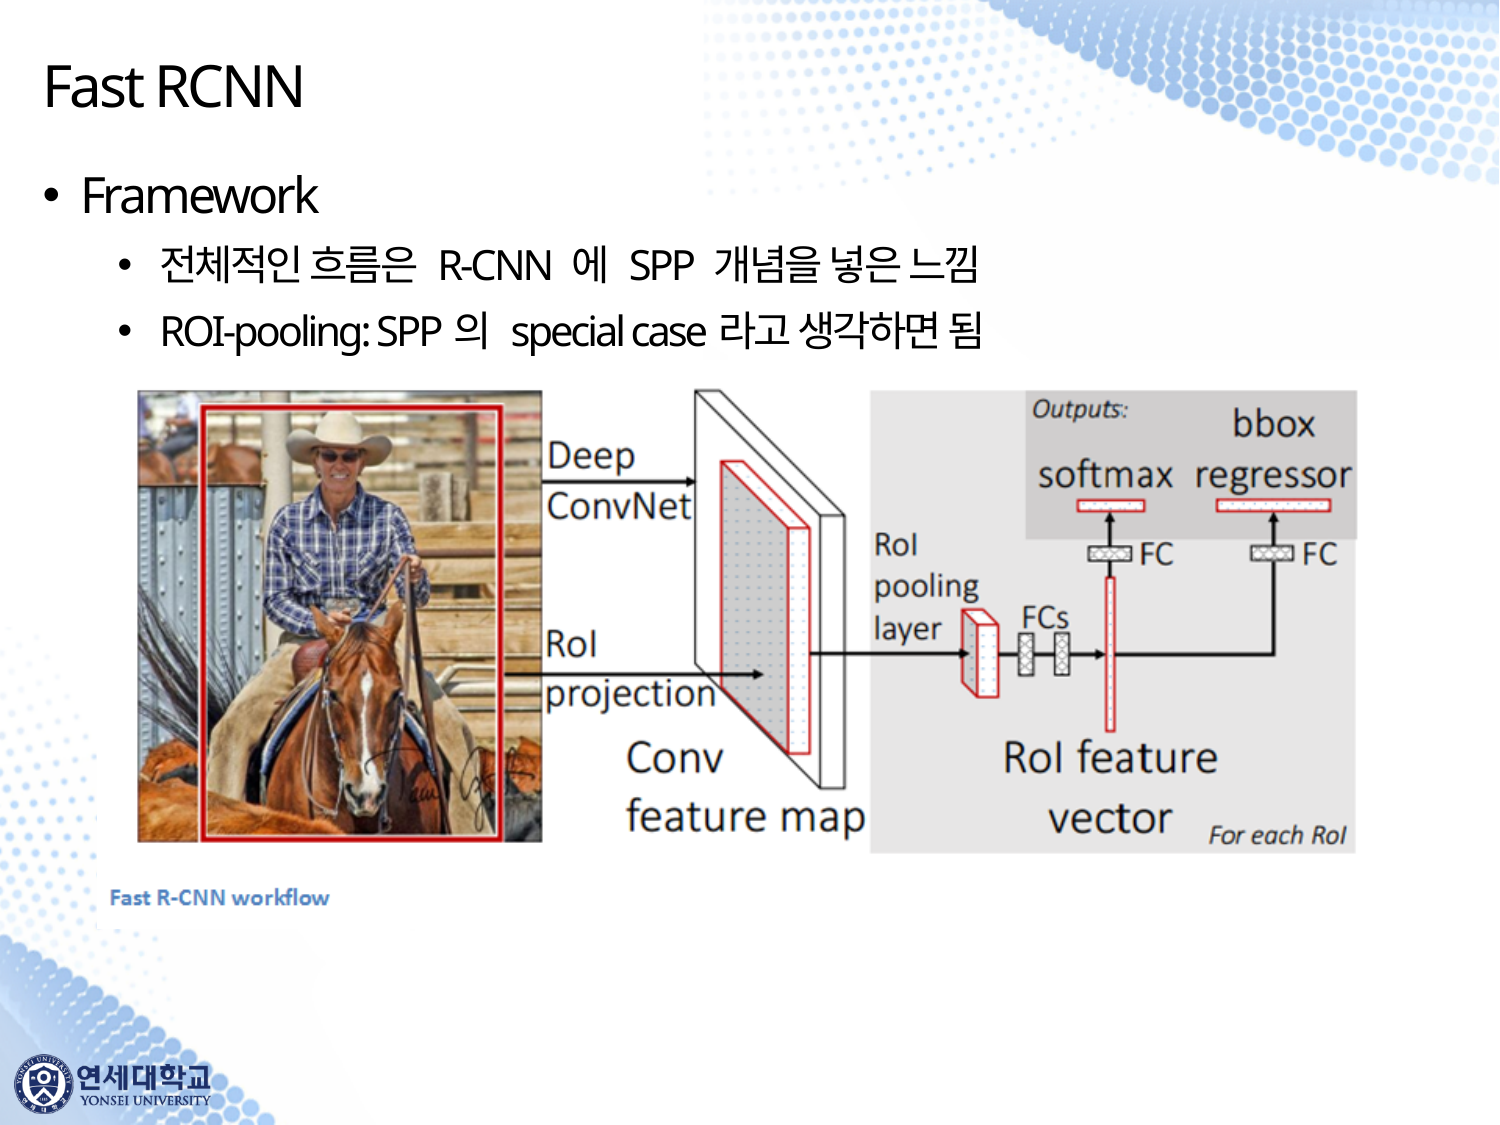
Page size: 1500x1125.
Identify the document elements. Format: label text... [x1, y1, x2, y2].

list Framework 전체적인 흐름은 R-CNN 에 SPP 개념을 넣은 느낌 ROI-pooling: SPP의 special case라고 생각하면 됨 [34, 161, 1463, 1034]
picture [0, 0, 1499, 1125]
title Fast RCNN [34, 34, 1463, 142]
